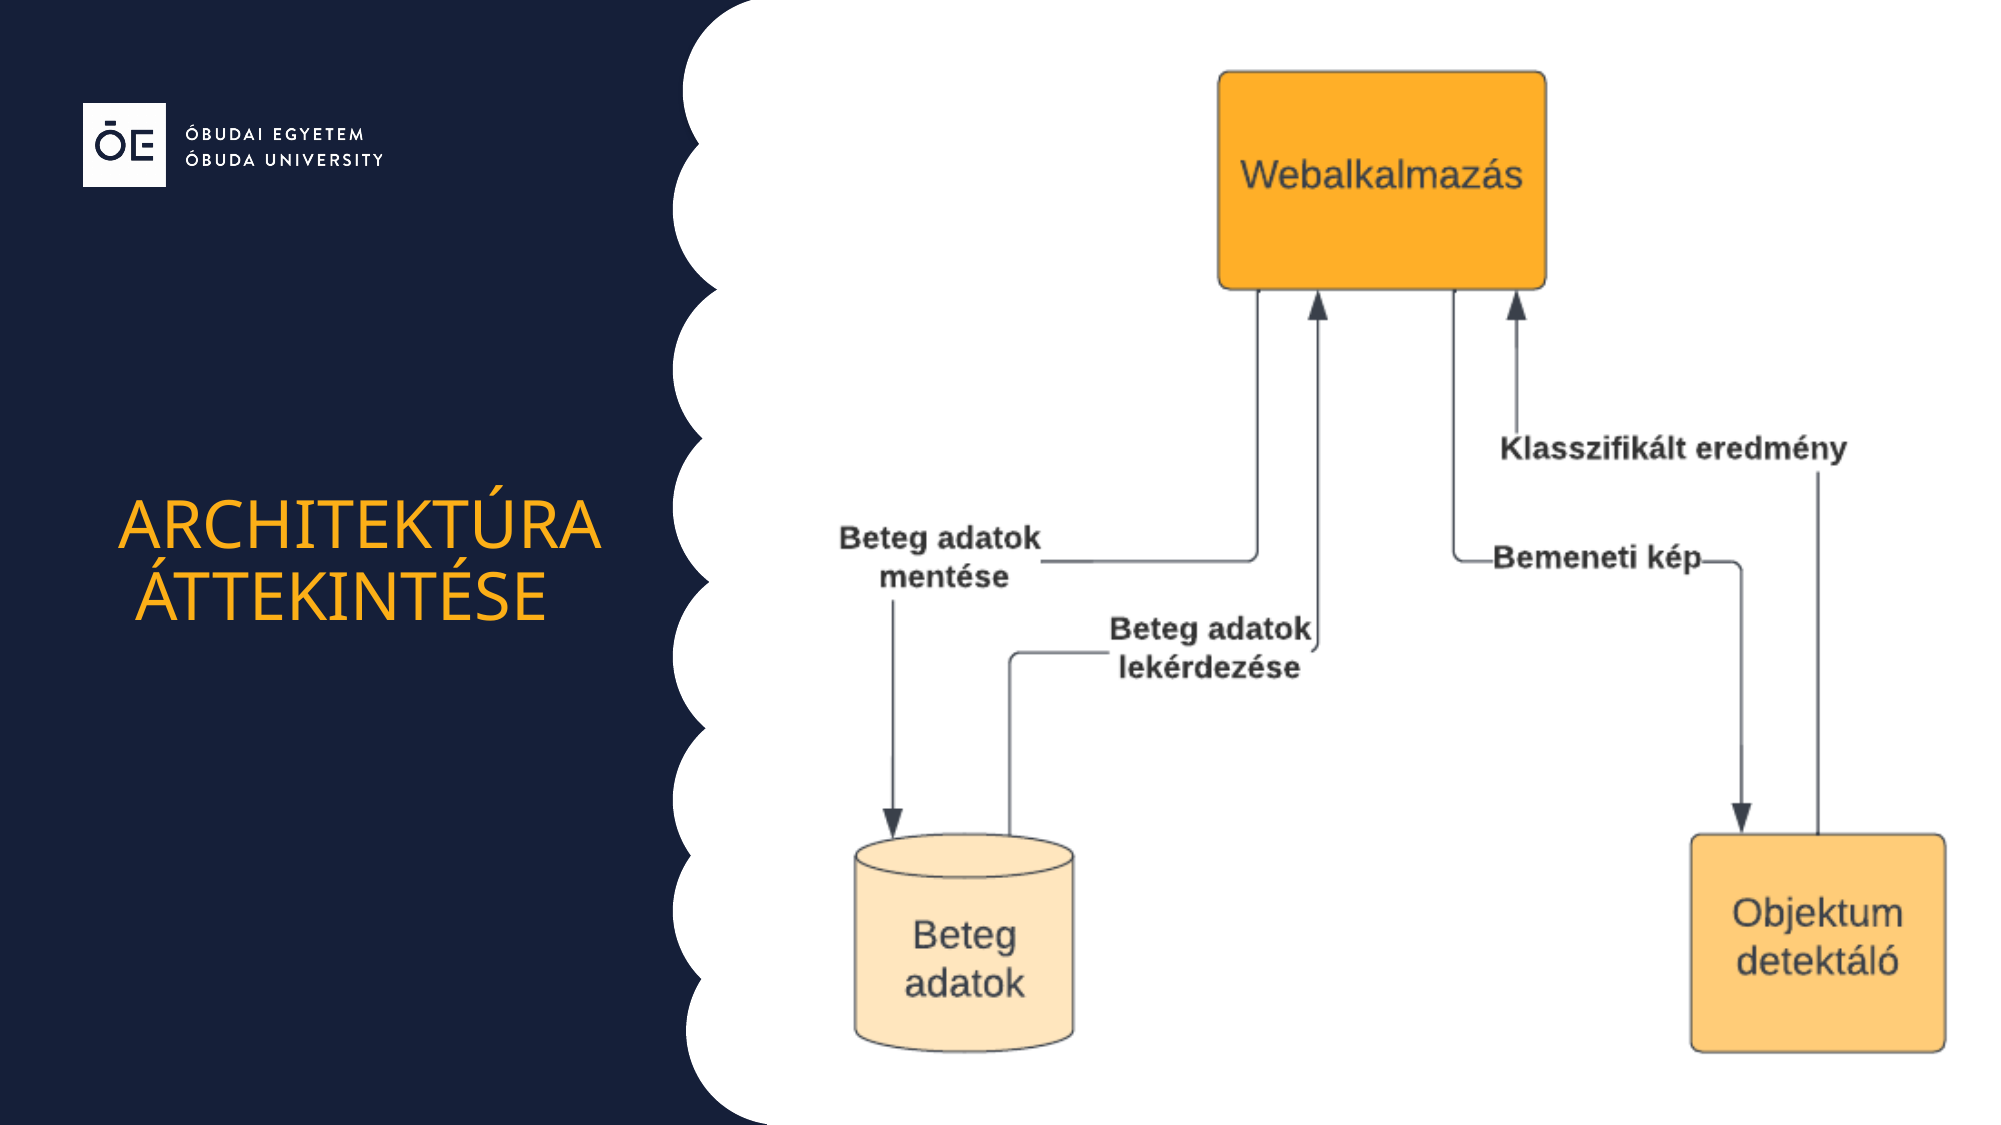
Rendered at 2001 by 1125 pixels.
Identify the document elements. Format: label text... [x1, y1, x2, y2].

text_box [671, 274, 767, 438]
picture [767, 0, 2000, 1125]
text_box [671, 114, 767, 289]
title ARCHITEKTÚRA ÁTTEKINTÉSE [103, 516, 706, 609]
text_box [671, 815, 767, 1007]
text_box [671, 411, 767, 582]
text_box [685, 979, 767, 1125]
text_box [681, 0, 767, 143]
text_box [671, 704, 767, 855]
text_box [671, 561, 767, 728]
